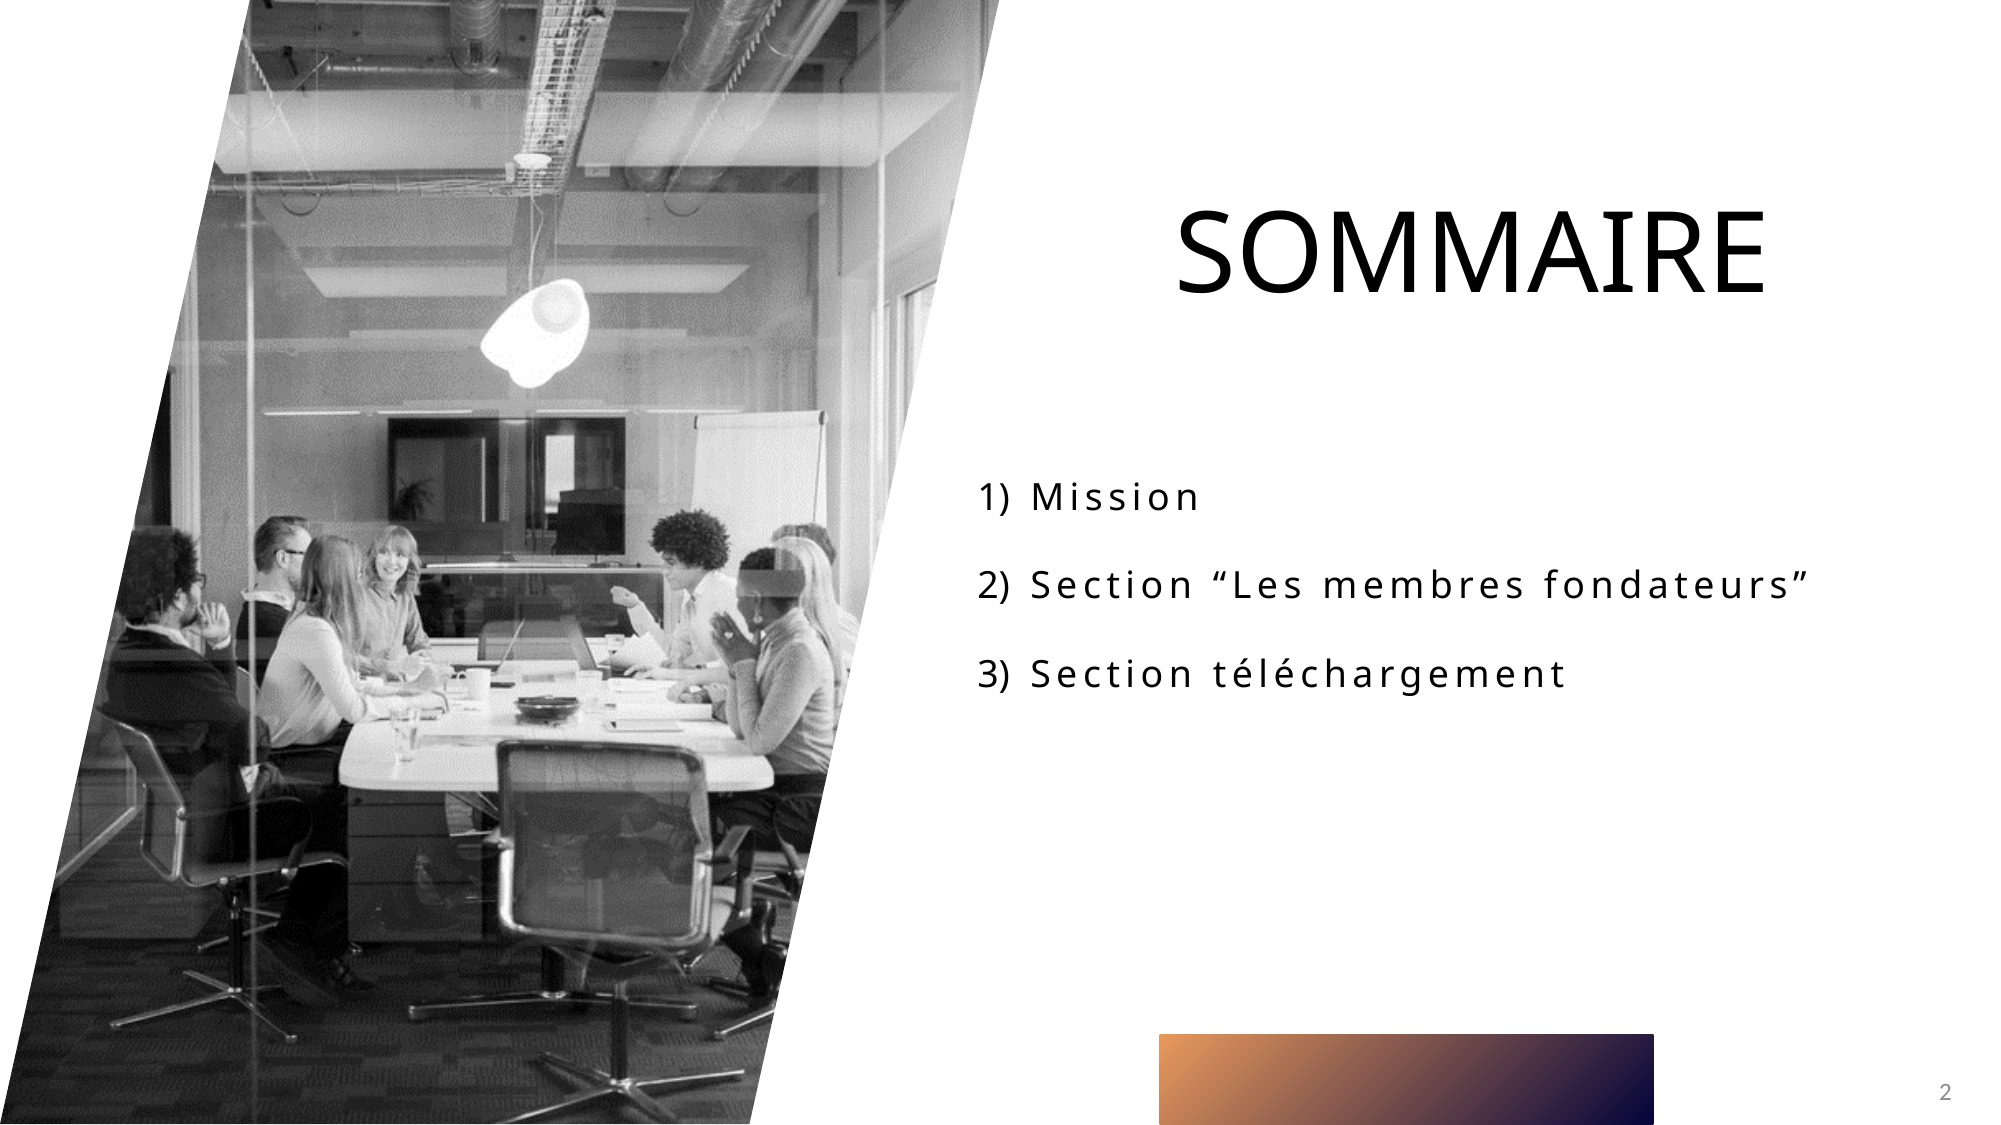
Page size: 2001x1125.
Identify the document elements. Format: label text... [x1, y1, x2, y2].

list Mission Section “Les membres fondateurs” Section téléchargement [944, 442, 1949, 899]
text_box [0, 0, 1000, 1125]
title SOMMAIRE [1159, 105, 1954, 341]
slide_number 2 [1894, 1061, 1967, 1121]
